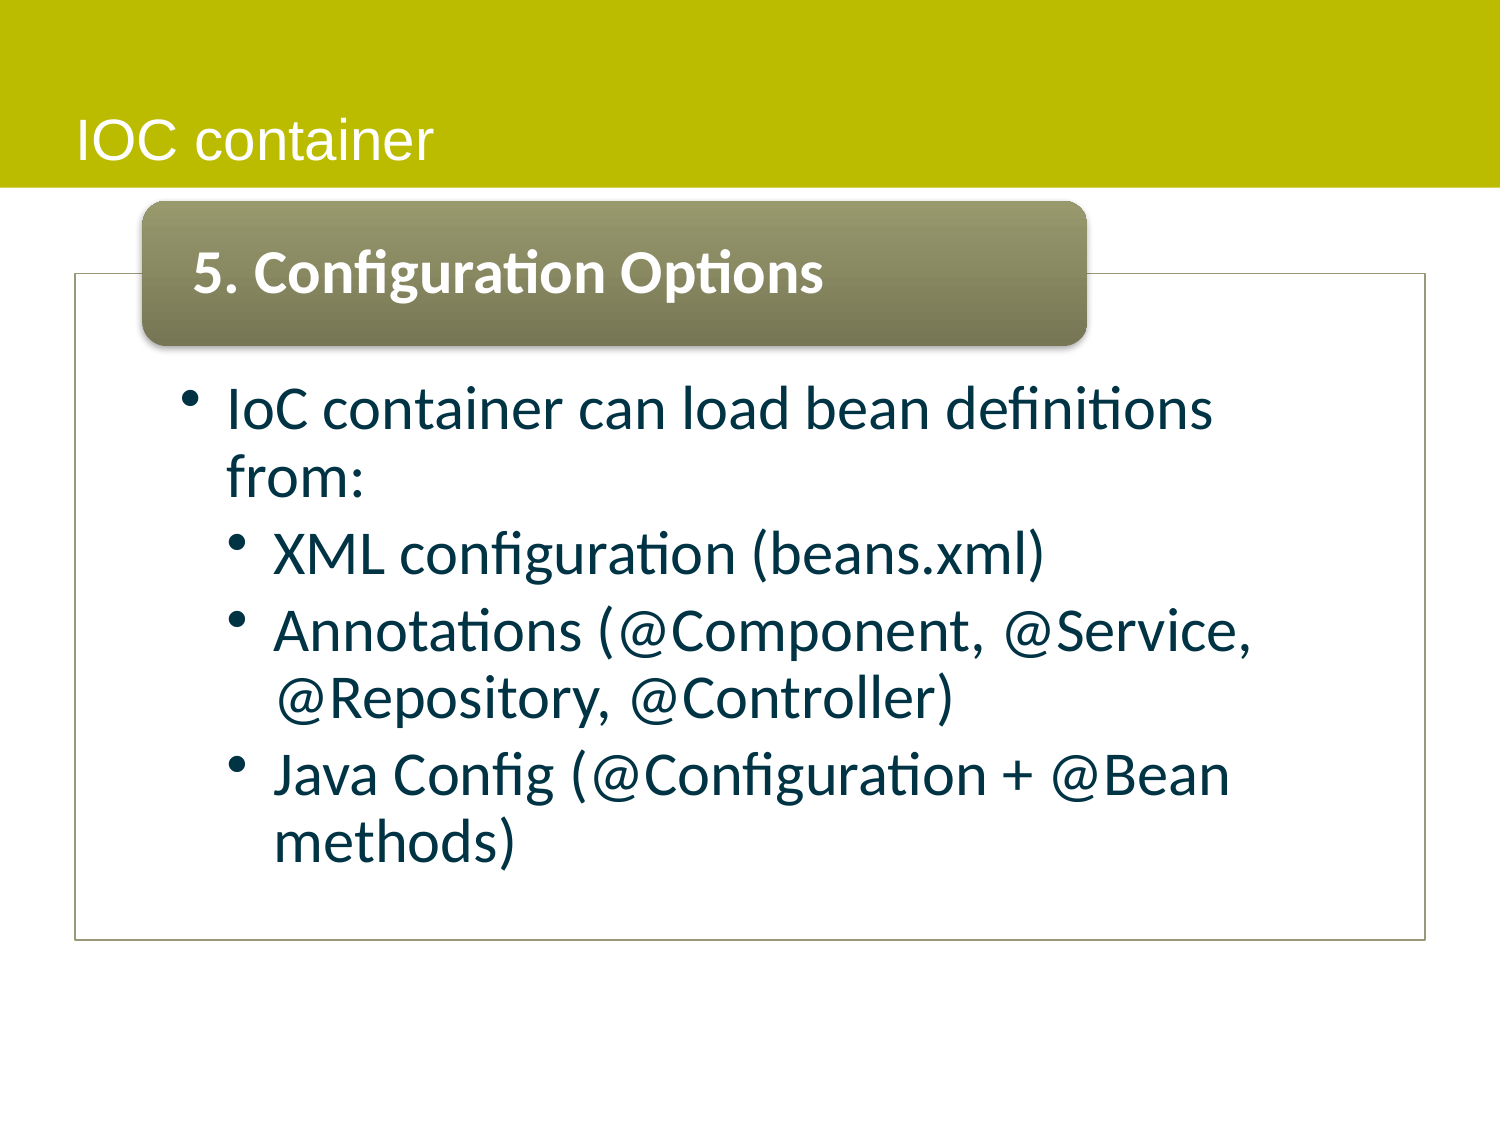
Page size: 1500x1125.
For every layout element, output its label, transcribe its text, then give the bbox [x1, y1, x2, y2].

title IOC container [75, 30, 1425, 173]
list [74, 198, 1426, 942]
